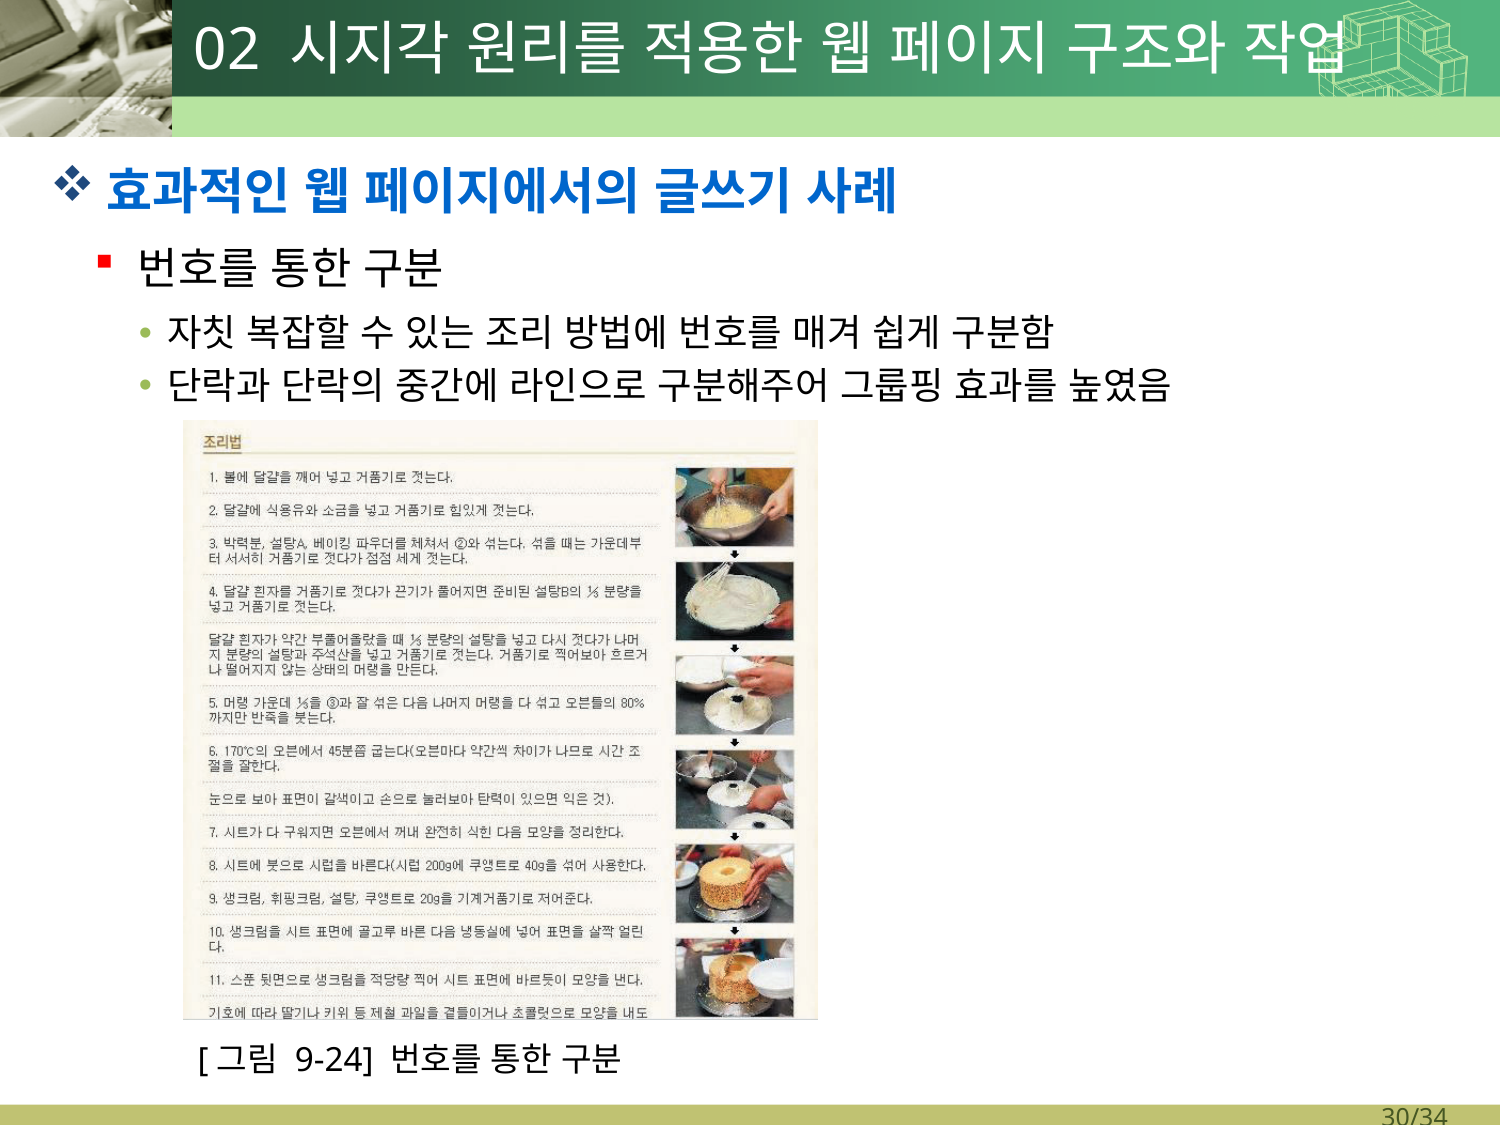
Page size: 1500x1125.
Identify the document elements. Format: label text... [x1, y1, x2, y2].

title 02 시지각 원리를 적용한 웹 페이지 구조와 작업 [178, 9, 1471, 82]
picture [0, 0, 1500, 151]
list 효과적인 웹 페이지에서의 글쓰기 사례 번호를 통한 구분 자칫 복잡할 수 있는 조리 방법에 번호를 매겨 쉽게 구분함 단락과 단락의 중간에 라인으로 구분해주어 그룹핑 효과를 높였음 [35, 152, 1465, 1079]
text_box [182, 420, 821, 1087]
